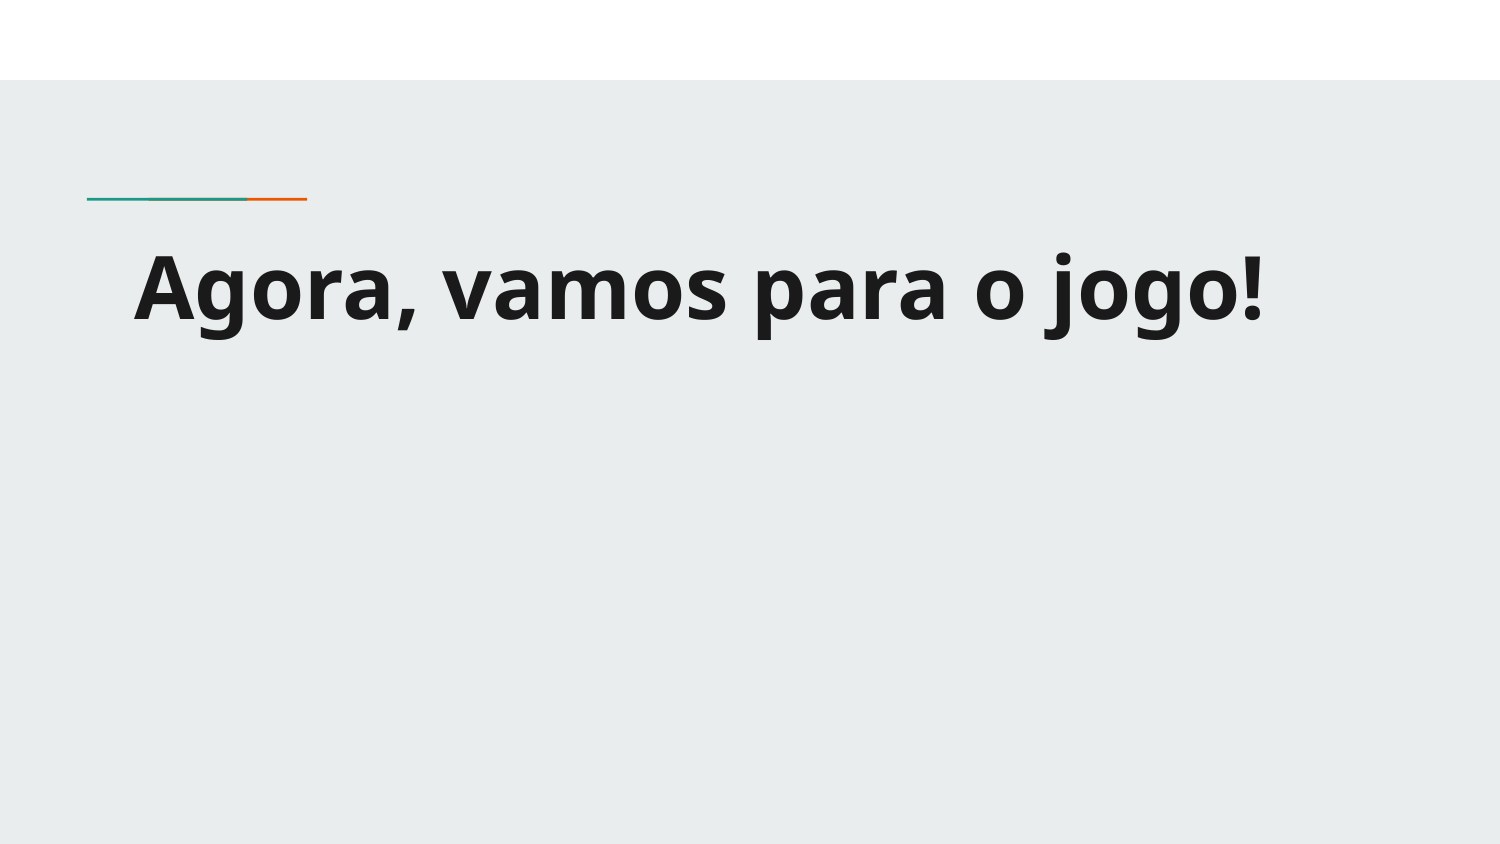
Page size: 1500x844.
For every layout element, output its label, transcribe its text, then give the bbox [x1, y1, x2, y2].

title Agora, vamos para o jogo! [119, 216, 1381, 762]
